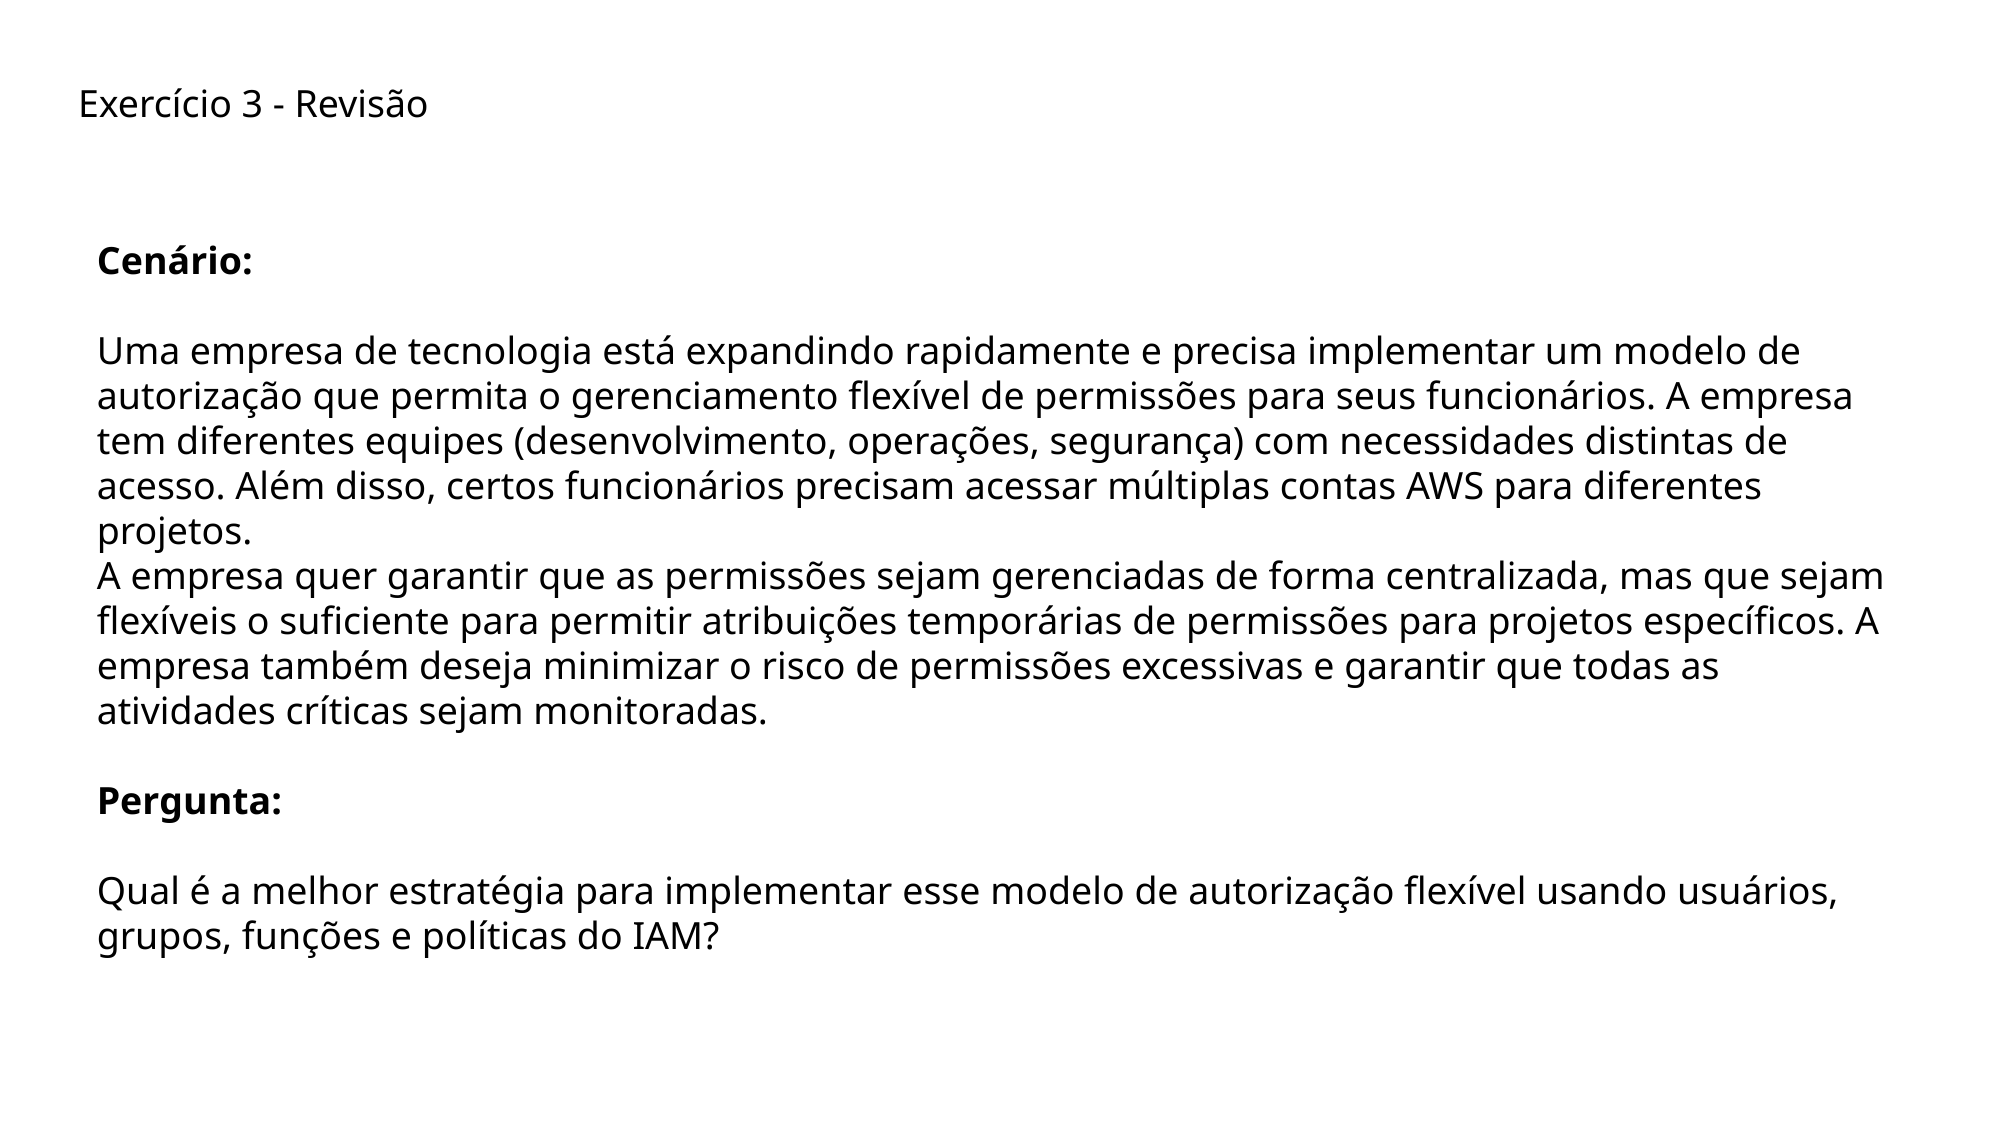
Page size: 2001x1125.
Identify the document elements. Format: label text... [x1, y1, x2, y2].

text_box Cenário: Uma empresa de tecnologia está expandindo rapidamente e precisa implementar um modelo de autorização que permita o gerenciamento flexível de permissões para seus funcionários. A empresa tem diferentes equipes (desenvolvimento, operações, segurança) com necessidades distintas de acesso. Além disso, certos funcionários precisam acessar múltiplas contas AWS para diferentes projetos. A empresa quer garantir que as permissões sejam gerenciadas de forma centralizada, mas que sejam flexíveis o suficiente para permitir atribuições temporárias de permissões para projetos específicos. A empresa também deseja minimizar o risco de permissões excessivas e garantir que todas as atividades críticas sejam monitoradas. Pergunta: Qual é a melhor estratégia para implementar esse modelo de autorização flexível usando usuários, grupos, funções e políticas do IAM? [82, 229, 1918, 1010]
text_box Exercício 3 - Revisão [63, 72, 444, 132]
